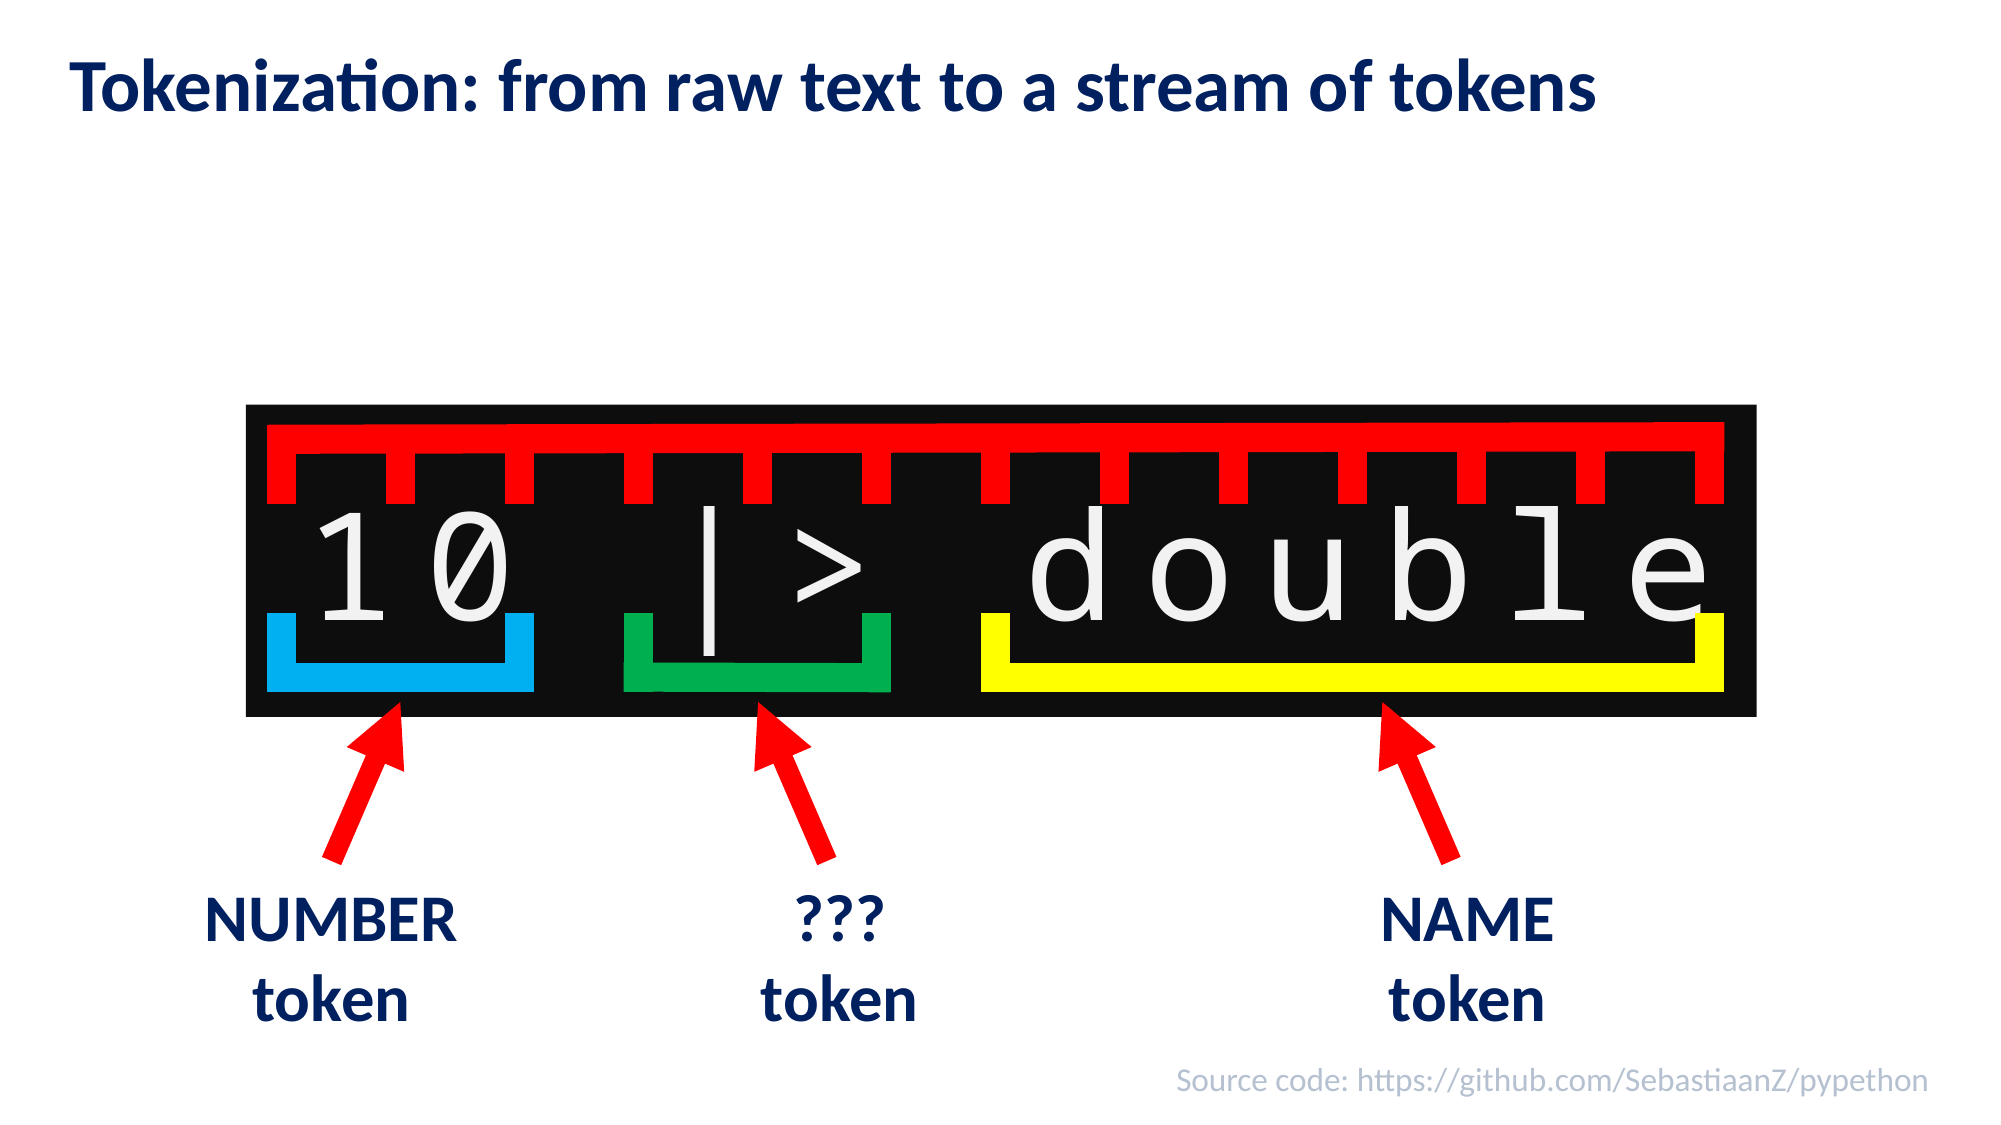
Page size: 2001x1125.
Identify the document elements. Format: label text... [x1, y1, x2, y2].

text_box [188, 702, 475, 1045]
title Tokenization: from raw text to a stream of tokens [55, 39, 1945, 135]
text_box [268, 424, 1725, 504]
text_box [623, 612, 891, 692]
footer Source code: https://github.com/SebastiaanZ/pypethon [55, 1050, 1945, 1111]
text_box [268, 612, 534, 692]
text_box 10 |> double [245, 404, 1757, 717]
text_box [744, 702, 935, 1045]
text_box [1363, 702, 1572, 1045]
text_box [981, 612, 1725, 692]
